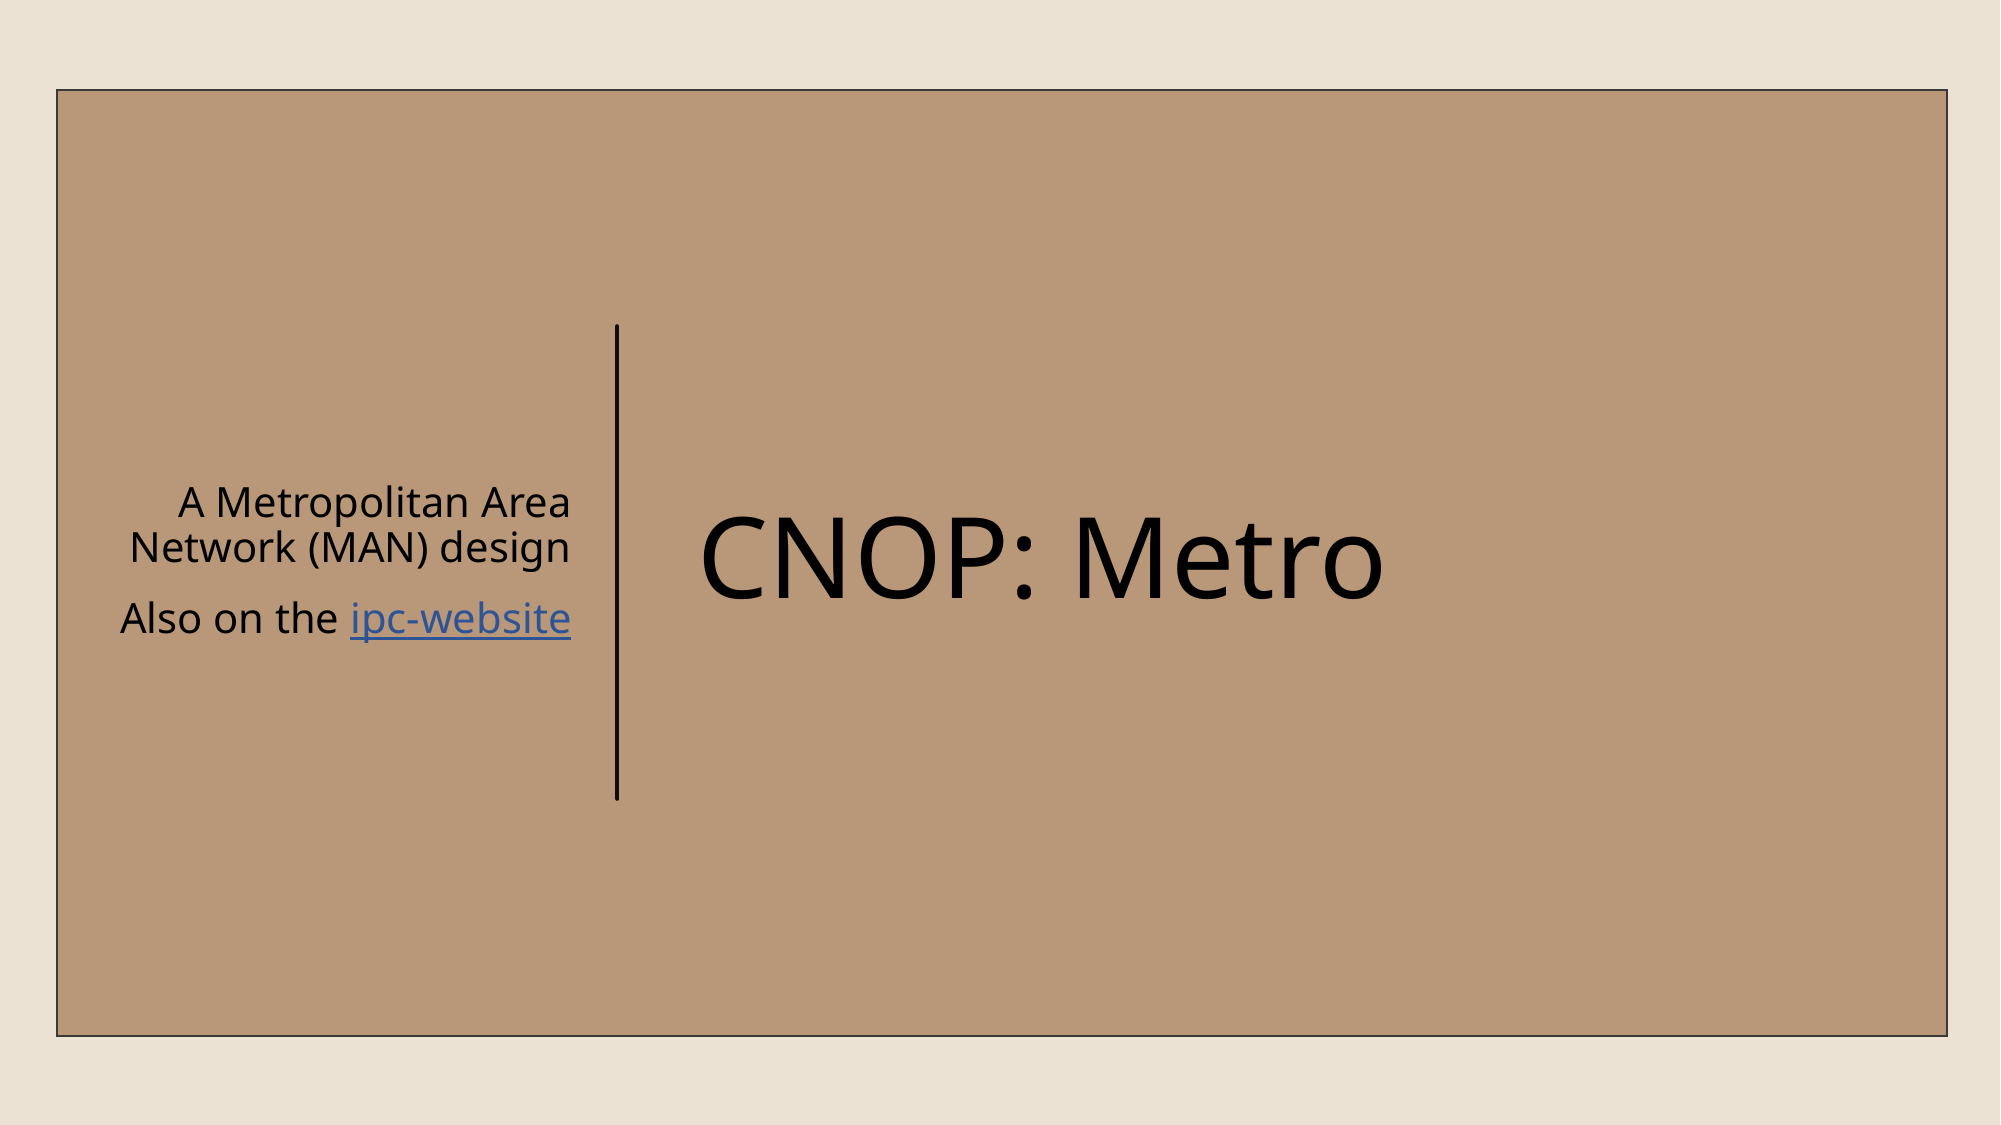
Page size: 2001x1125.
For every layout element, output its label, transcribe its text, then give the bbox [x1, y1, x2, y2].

title CNOP: Metro [645, 208, 1910, 917]
list A Metropolitan Area Network (MAN) design Also on the ipc-website [90, 208, 587, 917]
